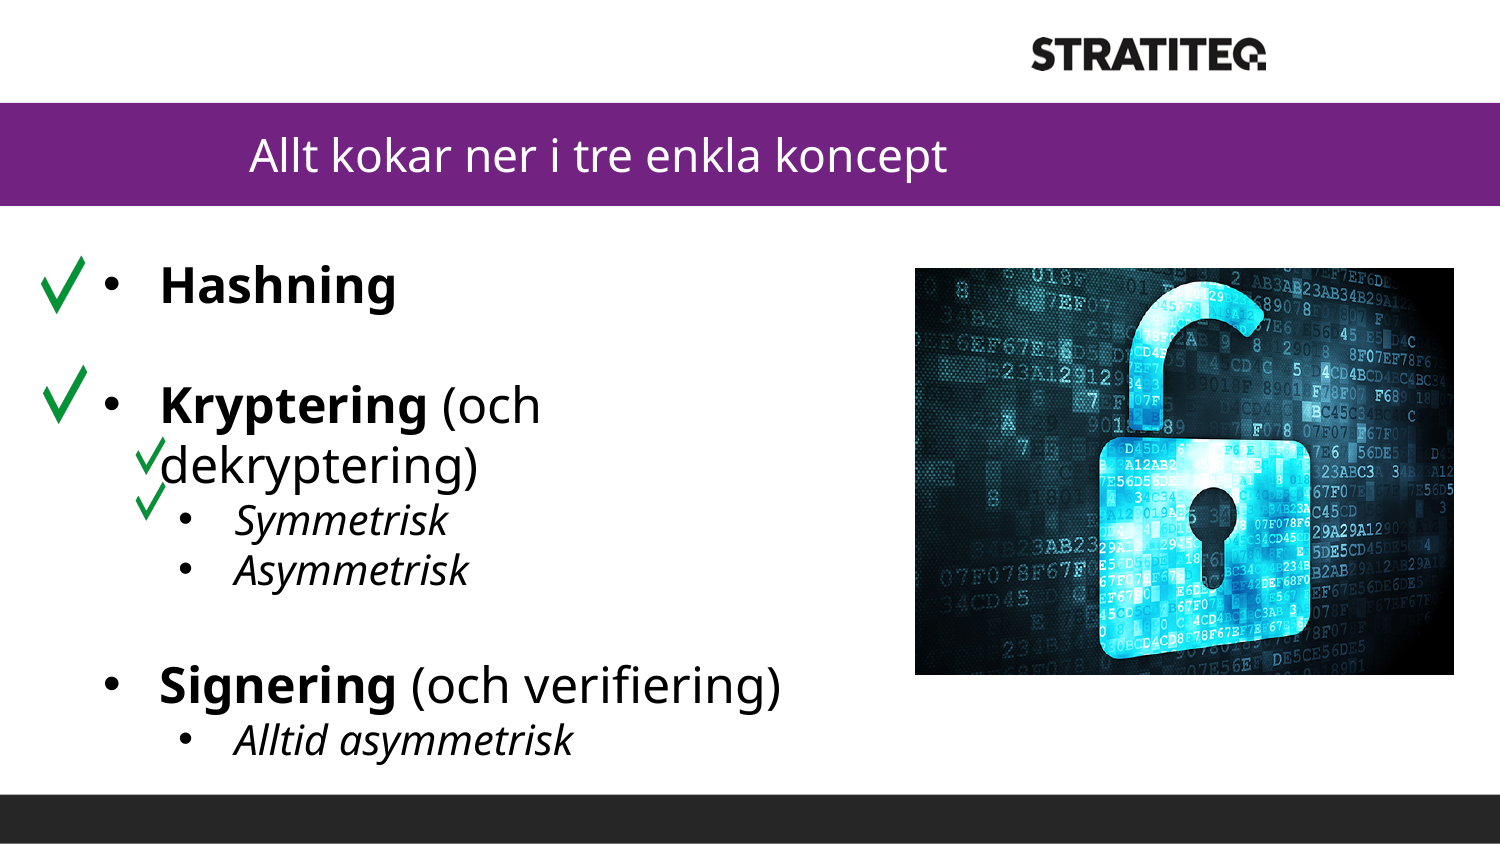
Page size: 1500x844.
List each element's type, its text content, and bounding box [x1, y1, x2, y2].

picture [42, 350, 88, 438]
picture [40, 241, 86, 328]
title Allt kokar ner i tre enkla koncept [234, 117, 1266, 190]
picture [1031, 37, 1266, 71]
text_box Hashning Kryptering (och dekryptering) Symmetrisk Asymmetrisk Signering (och verifiering) Alltid asymmetrisk [88, 246, 857, 771]
picture [915, 268, 1454, 675]
picture [135, 426, 166, 530]
